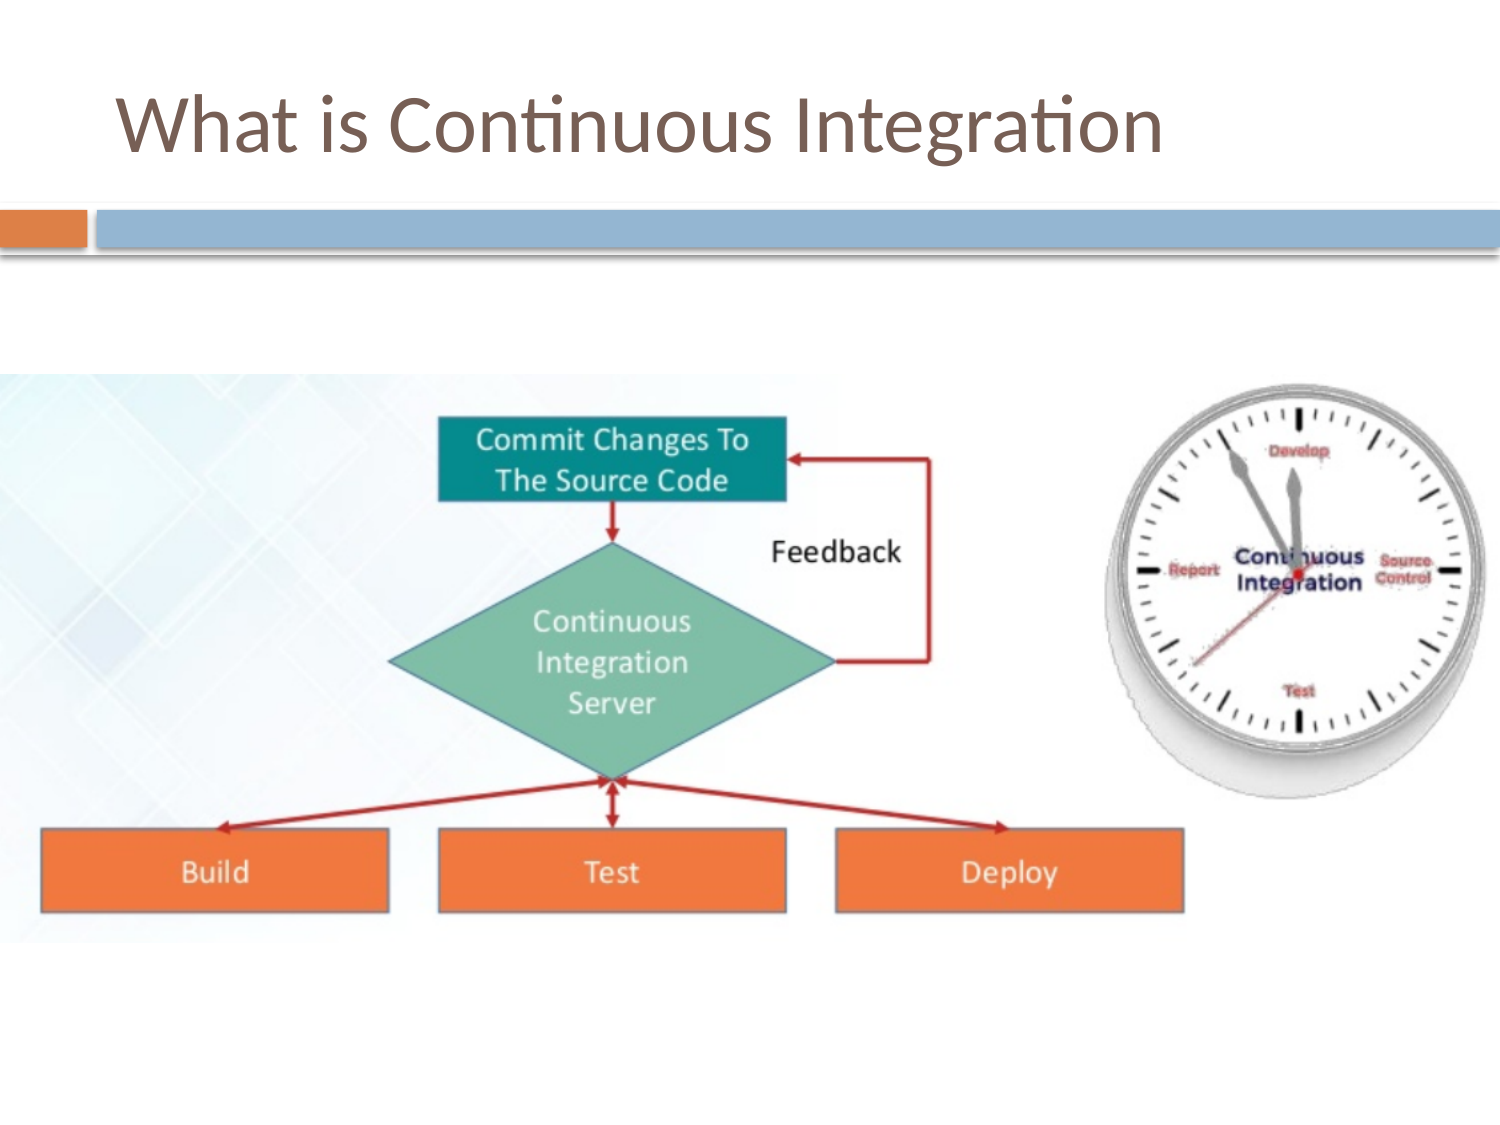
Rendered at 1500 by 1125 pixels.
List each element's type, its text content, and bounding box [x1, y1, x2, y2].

picture [0, 374, 1500, 943]
title What is Continuous Integration [100, 37, 1288, 201]
